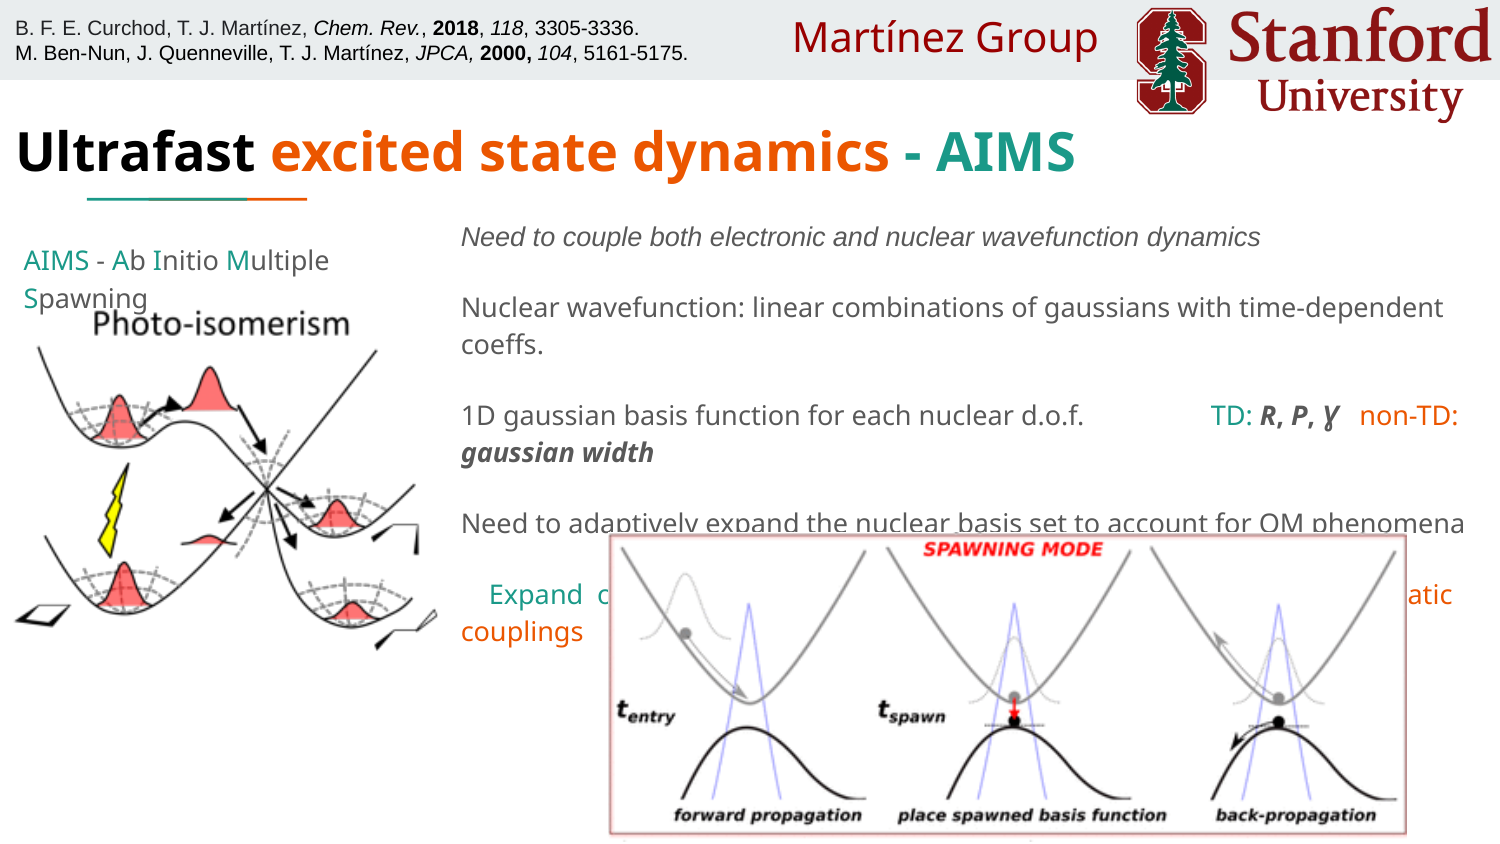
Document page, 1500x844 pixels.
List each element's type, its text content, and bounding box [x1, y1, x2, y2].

picture [4, 298, 449, 661]
text_box Martínez Group [788, 0, 1129, 55]
list AIMS - Ab Initio Multiple Spawning [8, 223, 445, 287]
title Ultrafast excited state dynamics - AIMS [0, 102, 1492, 191]
list Need to couple both electronic and nuclear wavefunction dynamics Nuclear wavefunction: linear combinations of gaussians with time-dependent coeffs. 1D gaussian basis function for each nuclear d.o.f. TD: R, P, Ɣ non-TD: gaussian width Need to adaptively expand the nuclear basis set to account for QM phenomena Expand only when classical dynamics fail - spawn (FC) when ￪ nonadiabatic couplings [445, 199, 1500, 767]
picture [607, 532, 1407, 842]
picture [1136, 0, 1492, 127]
text_box B. F. E. Curchod, T. J. Martínez, Chem. Rev., 2018, 118, 3305-3336. M. Ben-Nun, J. Quenneville, T. J. Martínez, JPCA, 2000, 104, 5161-5175. [0, 0, 788, 82]
